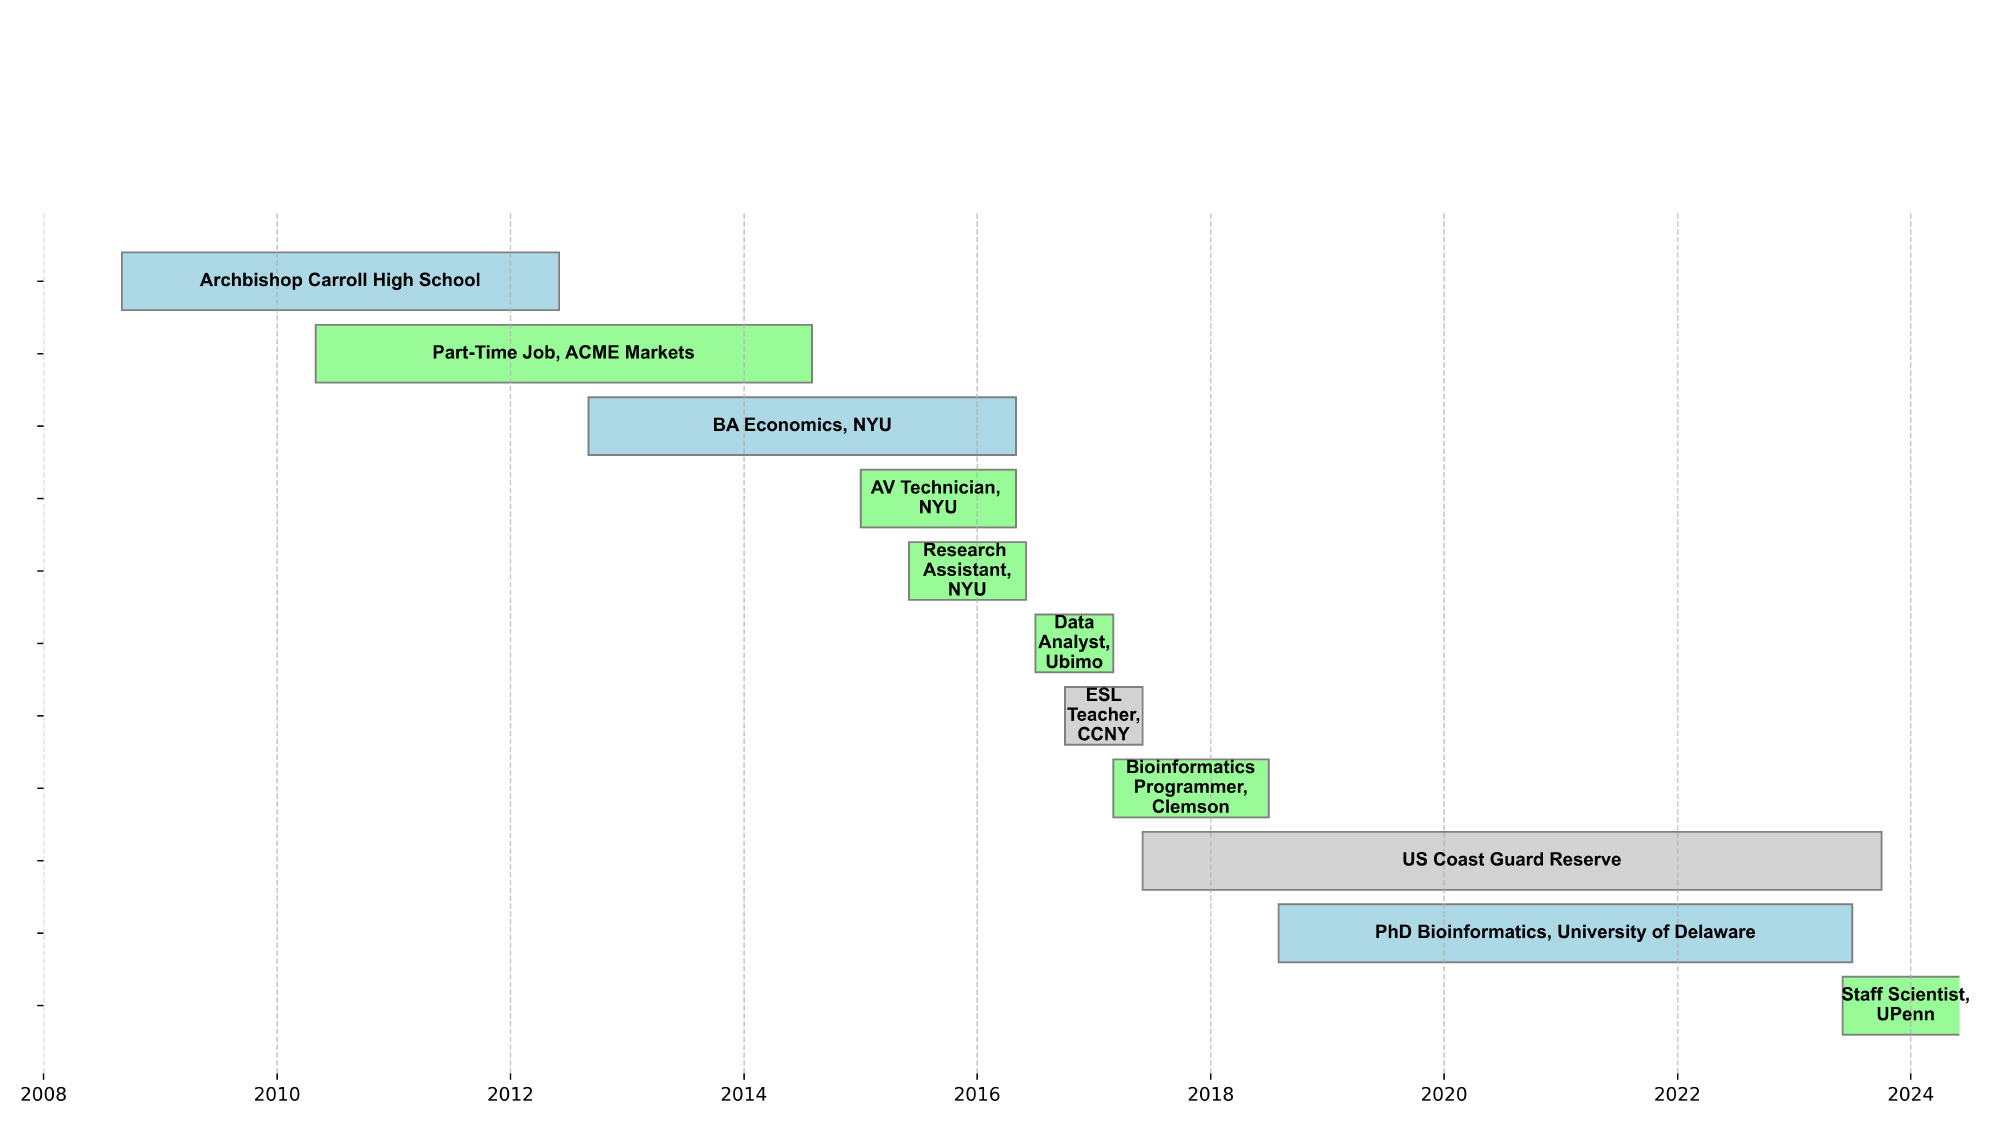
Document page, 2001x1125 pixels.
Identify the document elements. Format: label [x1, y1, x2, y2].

picture [0, 193, 2000, 1125]
